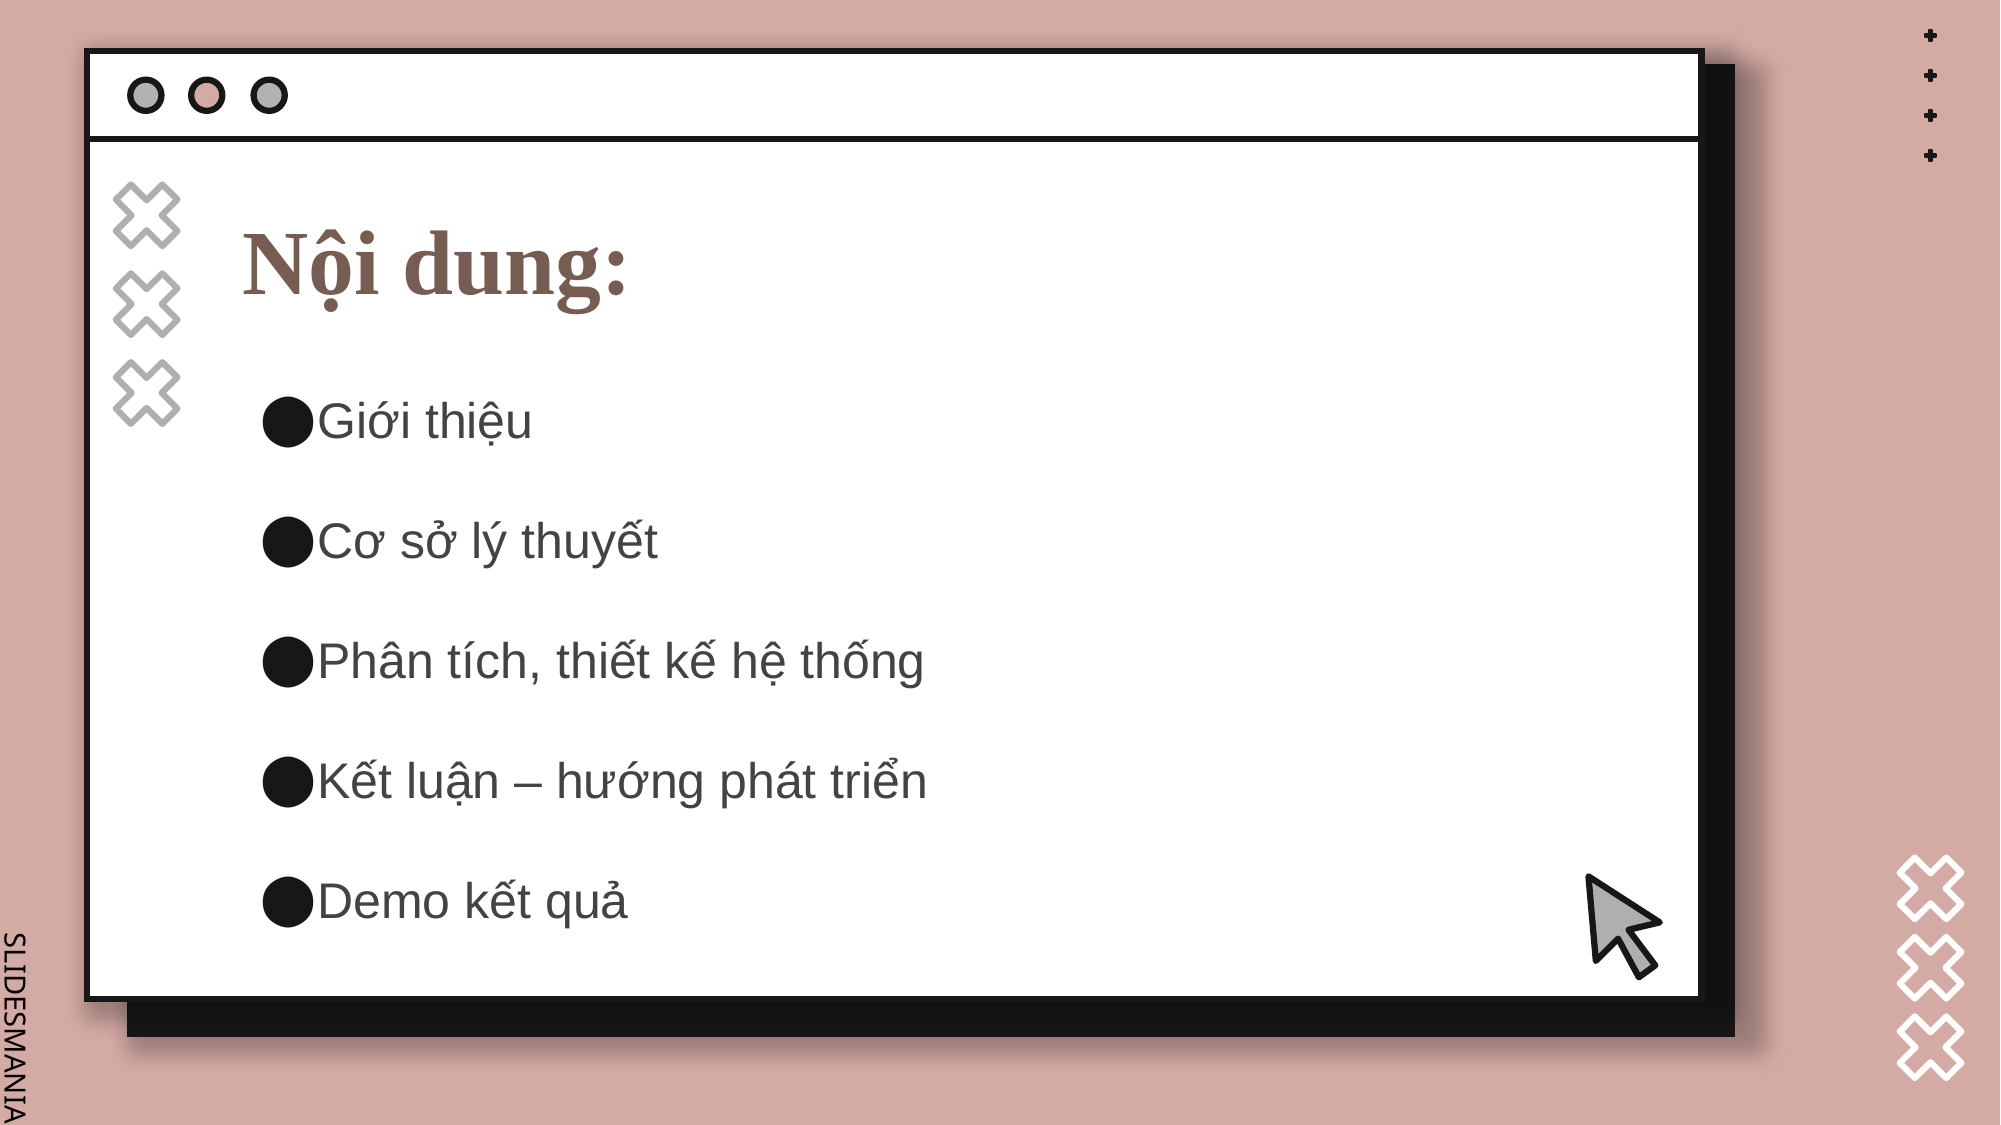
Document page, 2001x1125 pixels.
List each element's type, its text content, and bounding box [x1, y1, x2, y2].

title Nội dung: [222, 183, 1646, 309]
list Giới thiệu Cơ sở lý thuyết Phân tích, thiết kế hệ thống Kết luận – hướng phát triển Demo kết quả [222, 308, 1314, 734]
